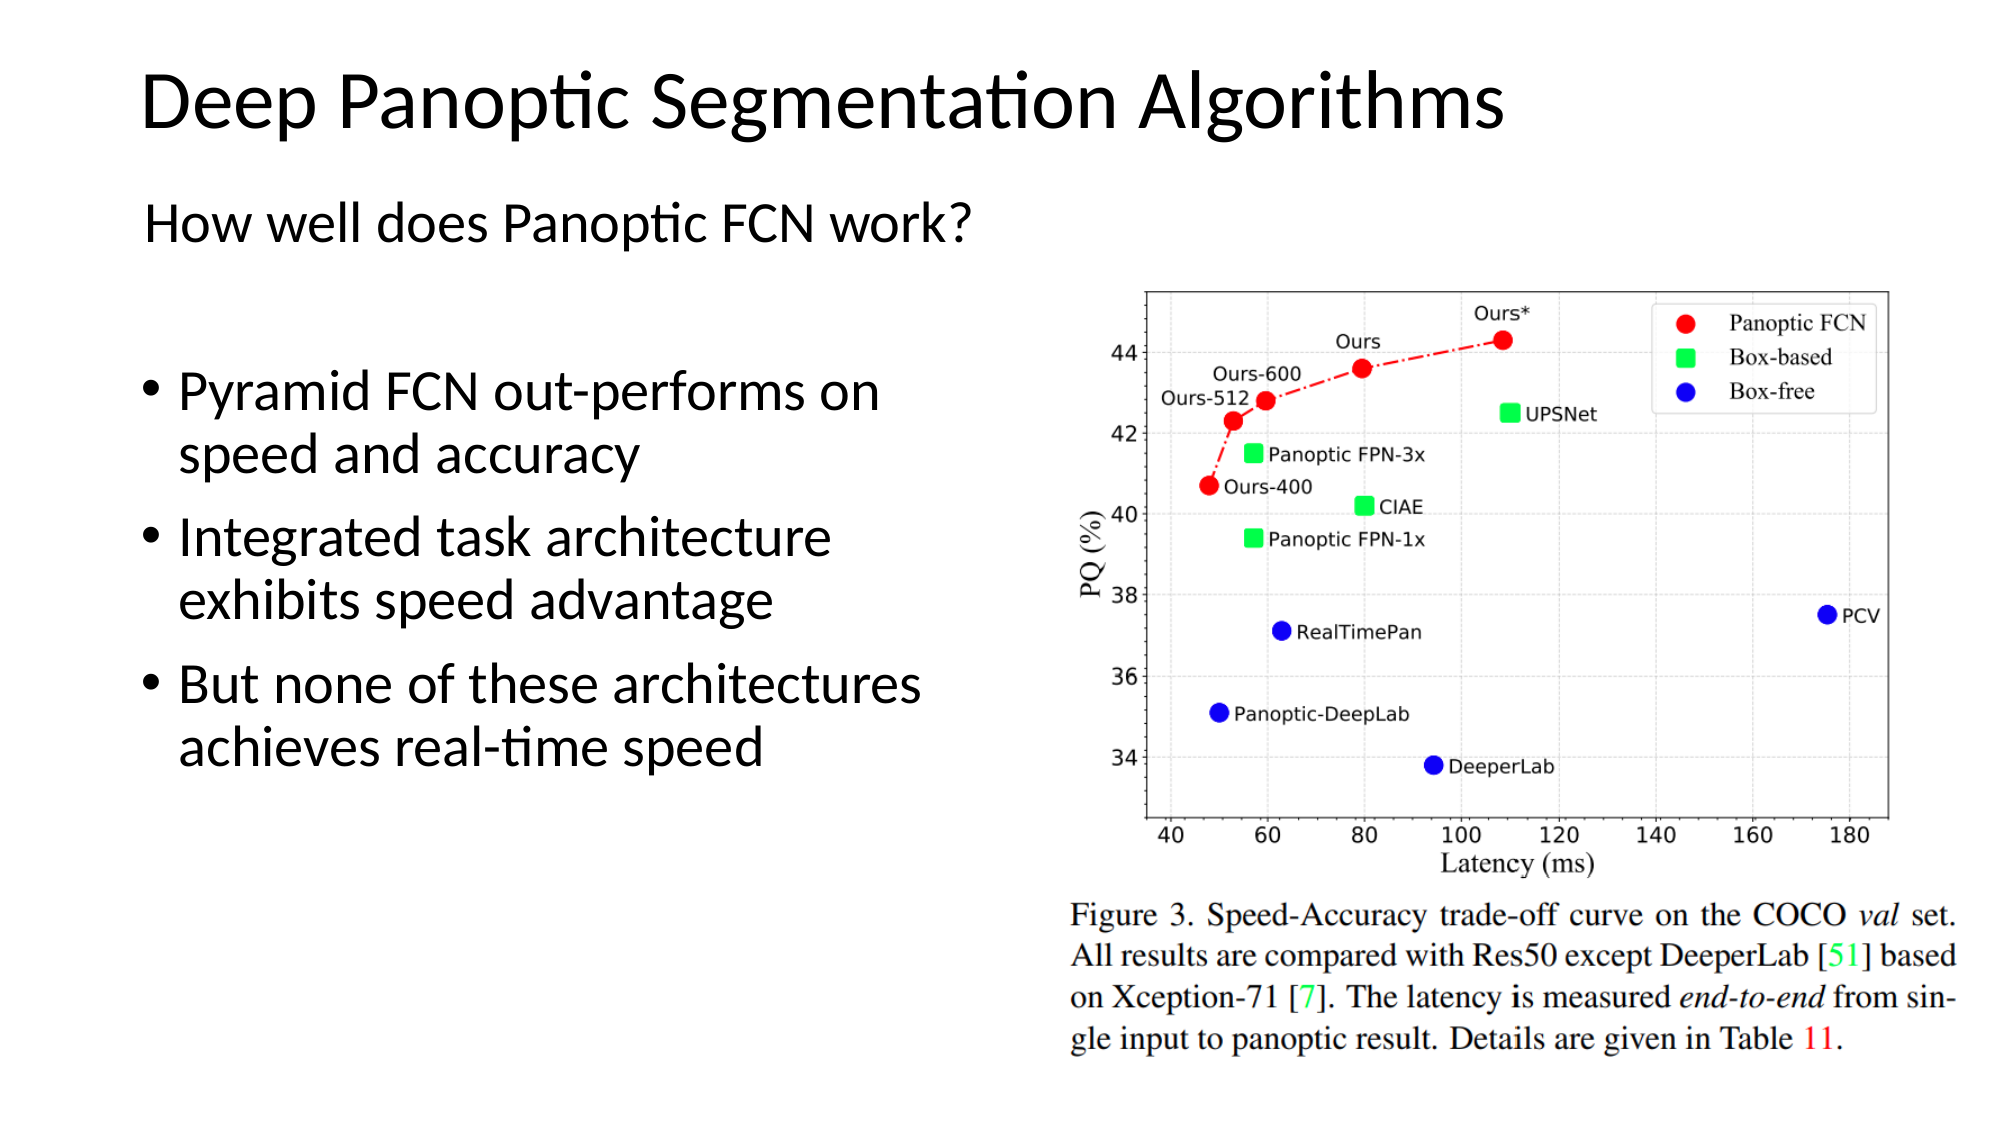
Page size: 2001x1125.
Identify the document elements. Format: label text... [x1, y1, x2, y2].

title Deep Panoptic Segmentation Algorithms [125, 29, 1851, 173]
list How well does Panoptic FCN work? [129, 184, 1855, 313]
picture [1062, 280, 1967, 1067]
text_box Pyramid FCN out-performs on speed and accuracy Integrated task architecture exhibits speed advantage But none of these architectures achieves real-time speed [125, 352, 967, 1042]
